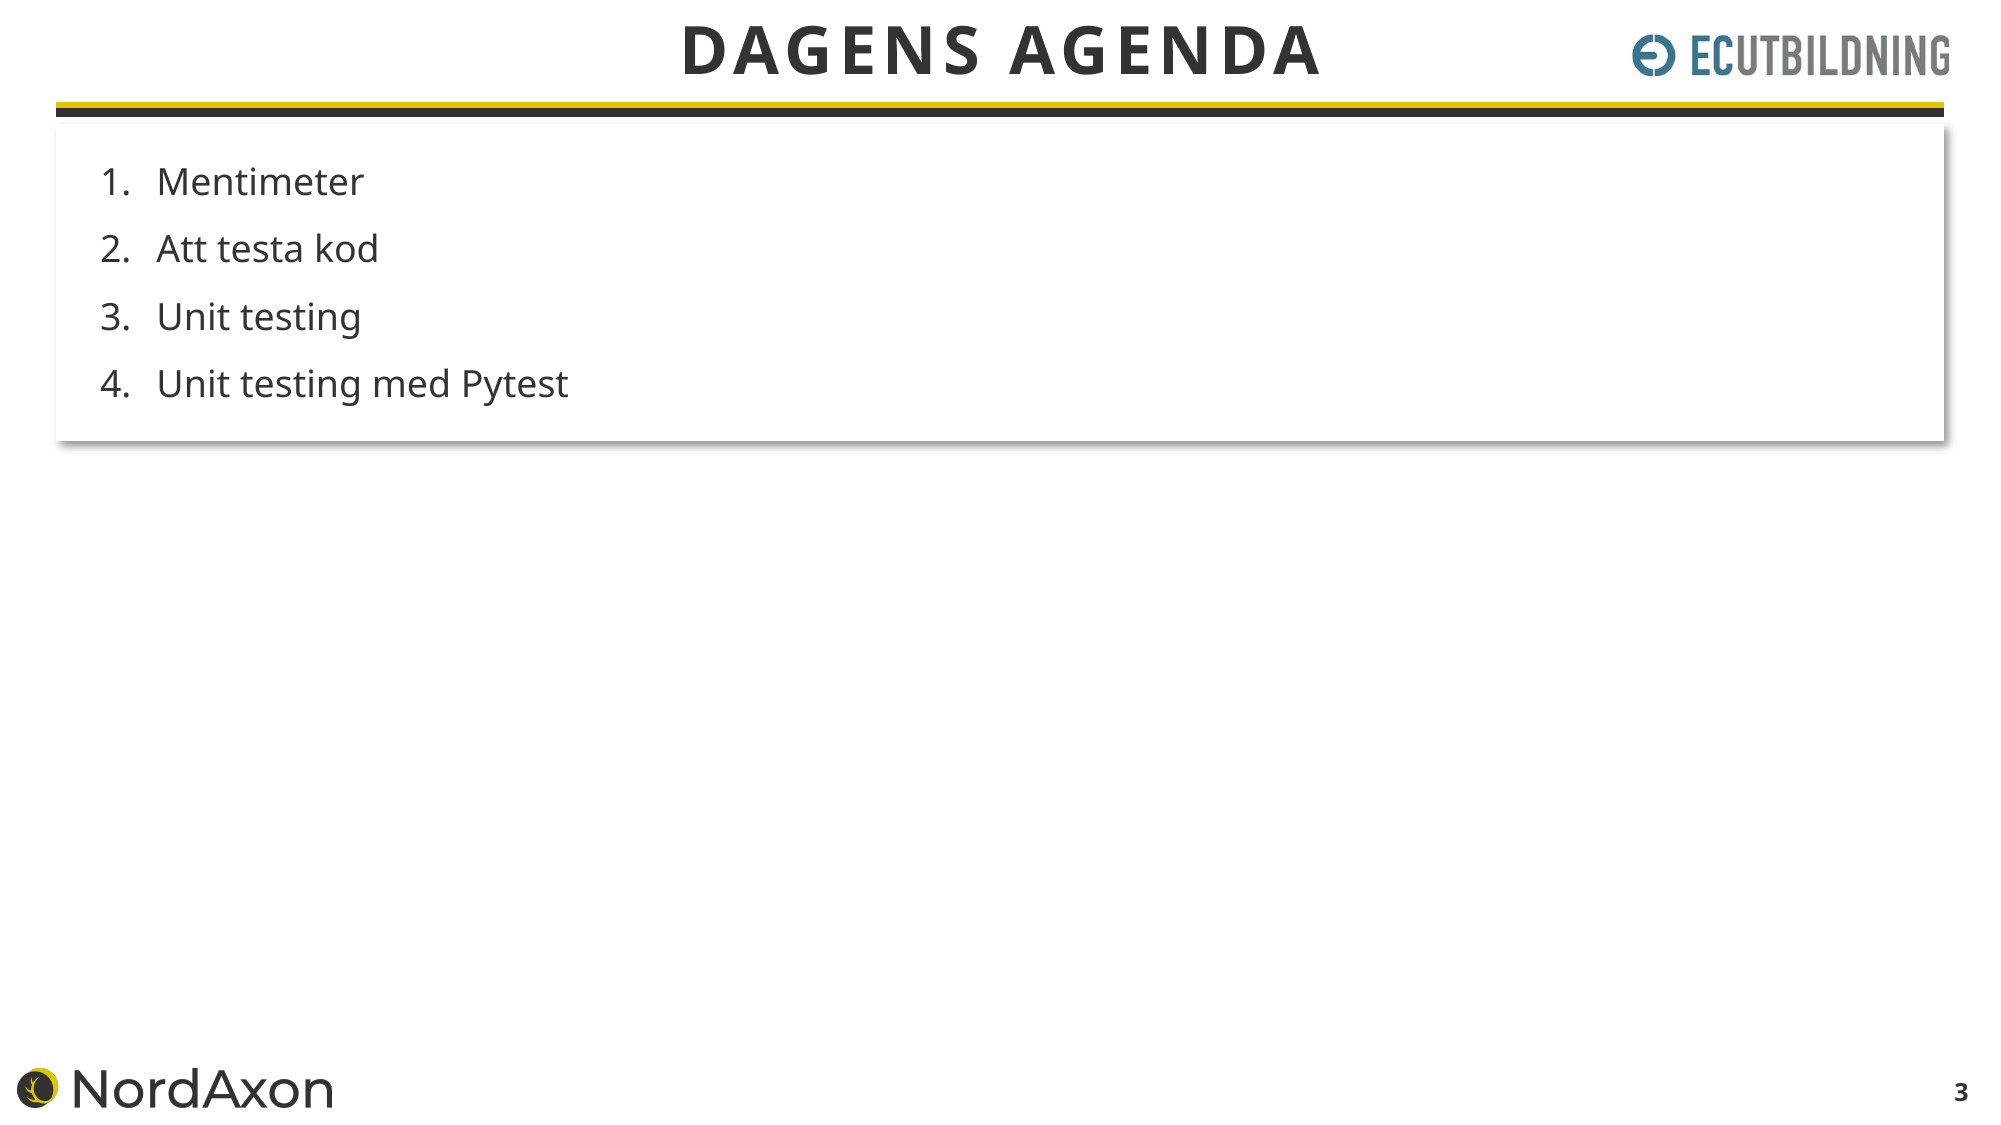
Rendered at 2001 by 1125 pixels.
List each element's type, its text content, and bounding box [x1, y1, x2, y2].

picture [17, 1068, 332, 1108]
slide_number 3 [1922, 1063, 2000, 1123]
text_box Mentimeter Att testa kod Unit testing Unit testing med Pytest [55, 123, 1944, 441]
list DAGENS AGENDA [0, 0, 2000, 107]
picture [1624, 20, 1962, 86]
